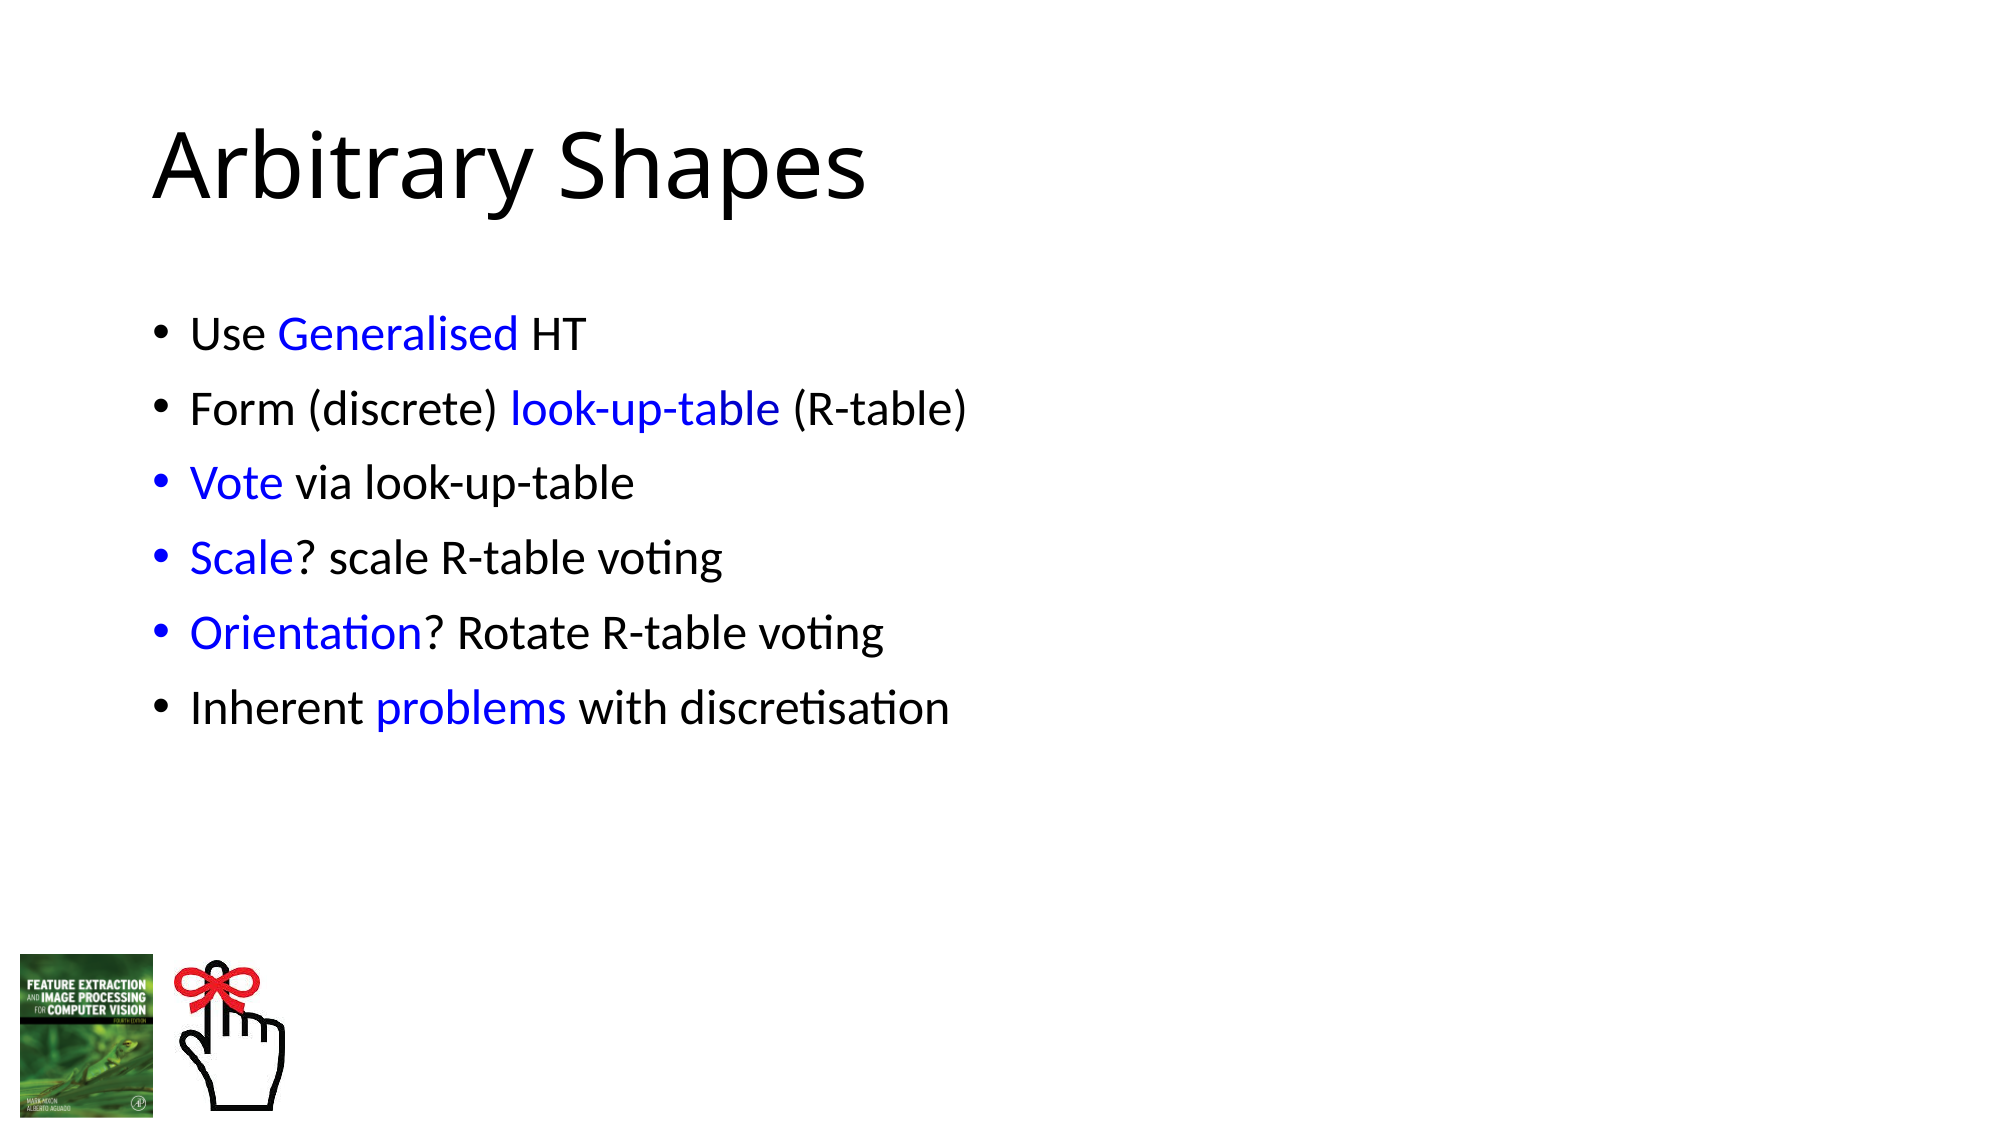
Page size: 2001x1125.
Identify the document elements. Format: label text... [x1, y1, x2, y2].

picture [20, 954, 153, 1118]
picture [174, 960, 285, 1111]
list Use Generalised HT Form (discrete) look-up-table (R-table) Vote via look-up-table Scale? scale R-table voting Orientation? Rotate R-table voting Inherent problems with discretisation [137, 299, 1863, 1014]
title Arbitrary Shapes [137, 59, 1863, 278]
